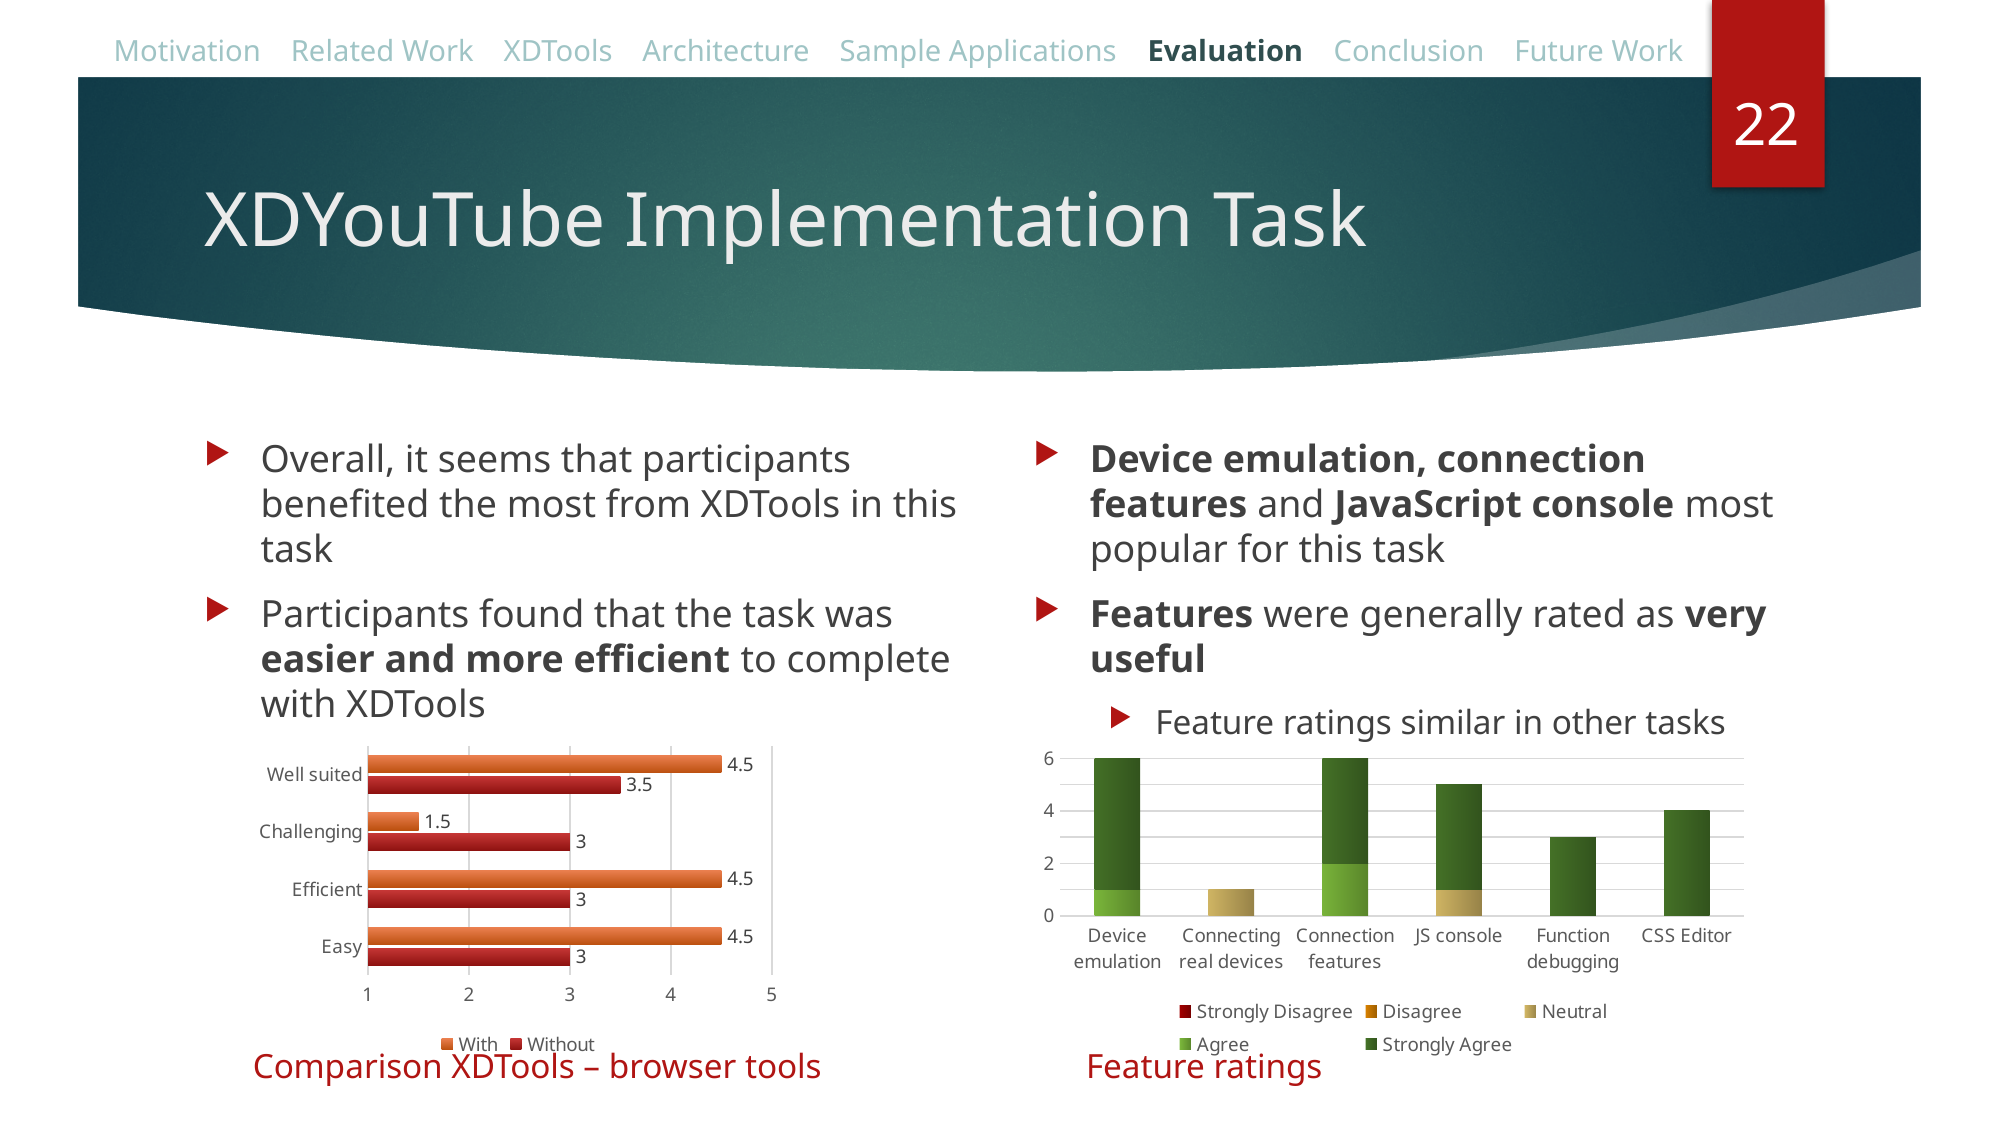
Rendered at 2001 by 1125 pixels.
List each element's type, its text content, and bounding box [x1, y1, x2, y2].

text_box Feature ratings [1071, 1073, 1338, 1093]
slide_number 22 [1698, 48, 1836, 175]
chart [1028, 738, 1759, 1064]
title XDYouTube Implementation Task [189, 158, 1638, 275]
list Overall, it seems that participants benefited the most from XDTools in this task Participants found that the task was easier and more efficient to complete with XDTools [189, 427, 982, 988]
text_box Comparison XDTools – browser tools [238, 1037, 838, 1093]
text_box Motivation Related Work XDTools Architecture Sample Applications Evaluation Conclusion Future Work [99, 25, 1699, 76]
chart [248, 739, 789, 1064]
list Device emulation, connection features and JavaScript console most popular for this task Features were generally rated as very useful Feature ratings similar in other tasks [1018, 427, 1811, 988]
